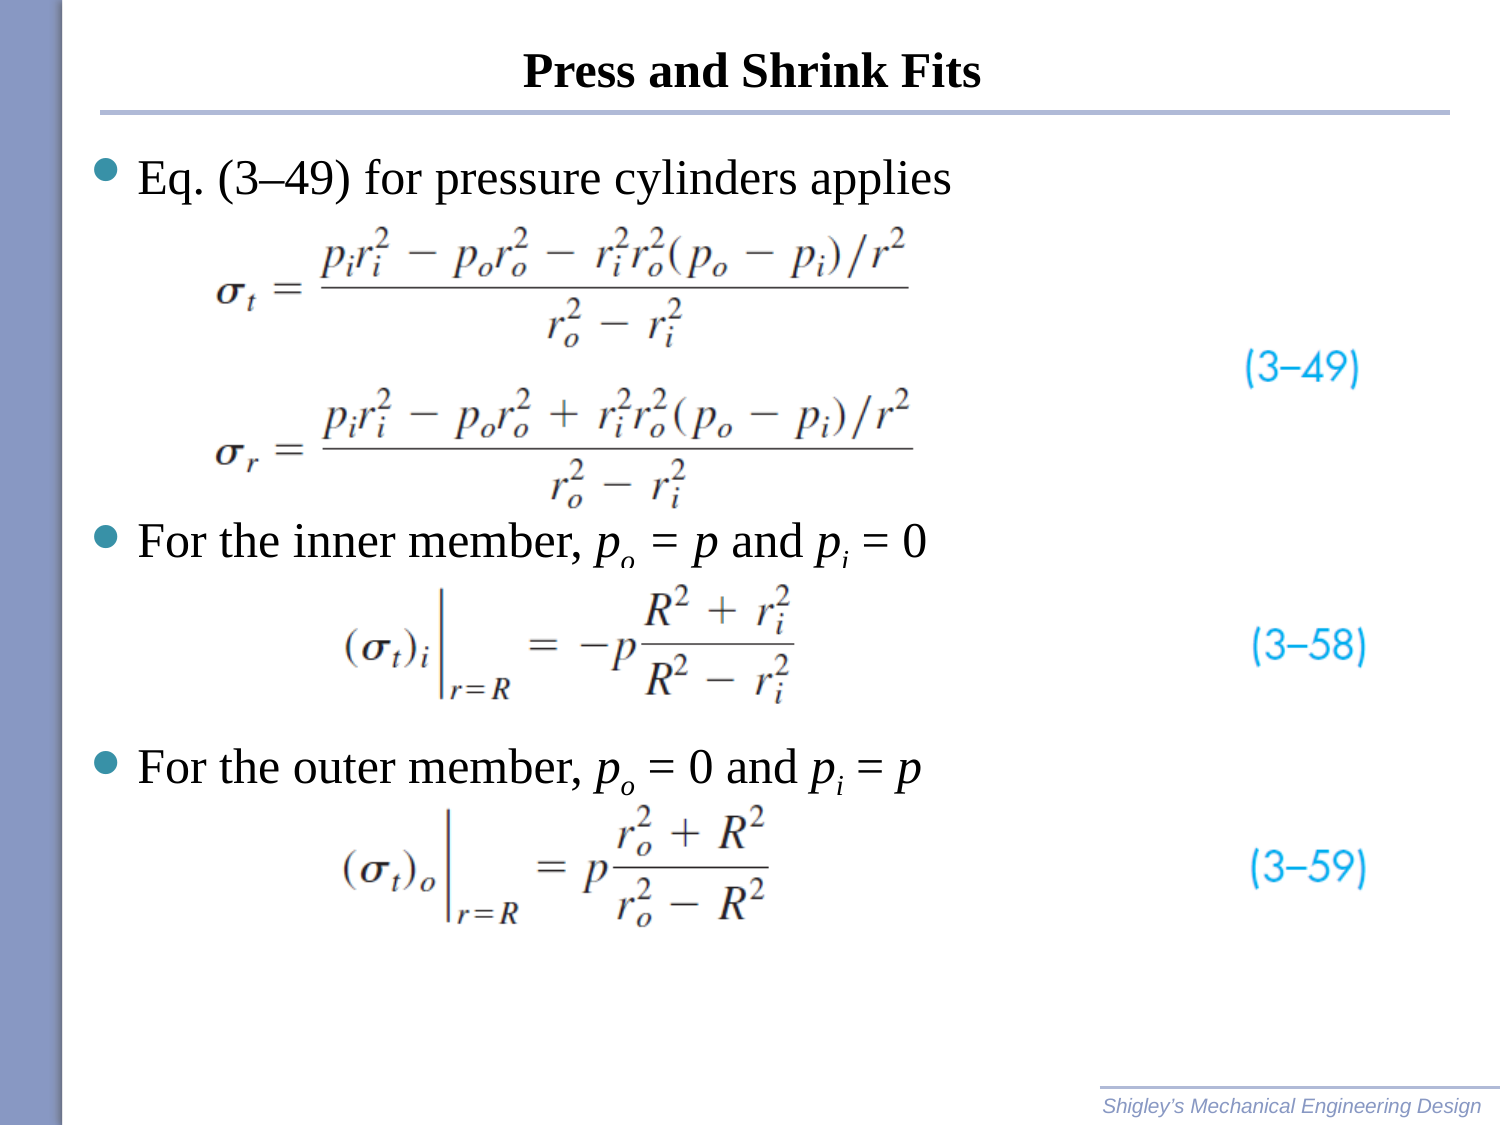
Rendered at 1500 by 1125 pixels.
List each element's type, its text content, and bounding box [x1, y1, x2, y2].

footer Shigley’s Mechanical Engineering Design [1087, 1074, 1500, 1125]
picture [199, 224, 1366, 516]
picture [336, 568, 1376, 710]
title Press and Shrink Fits [137, 30, 1368, 106]
picture [336, 799, 1376, 938]
list Eq. (3–49) for pressure cylinders applies For the inner member, po = p and pi = 0 For the outer member, po = 0 and pi = p [62, 137, 1450, 1050]
